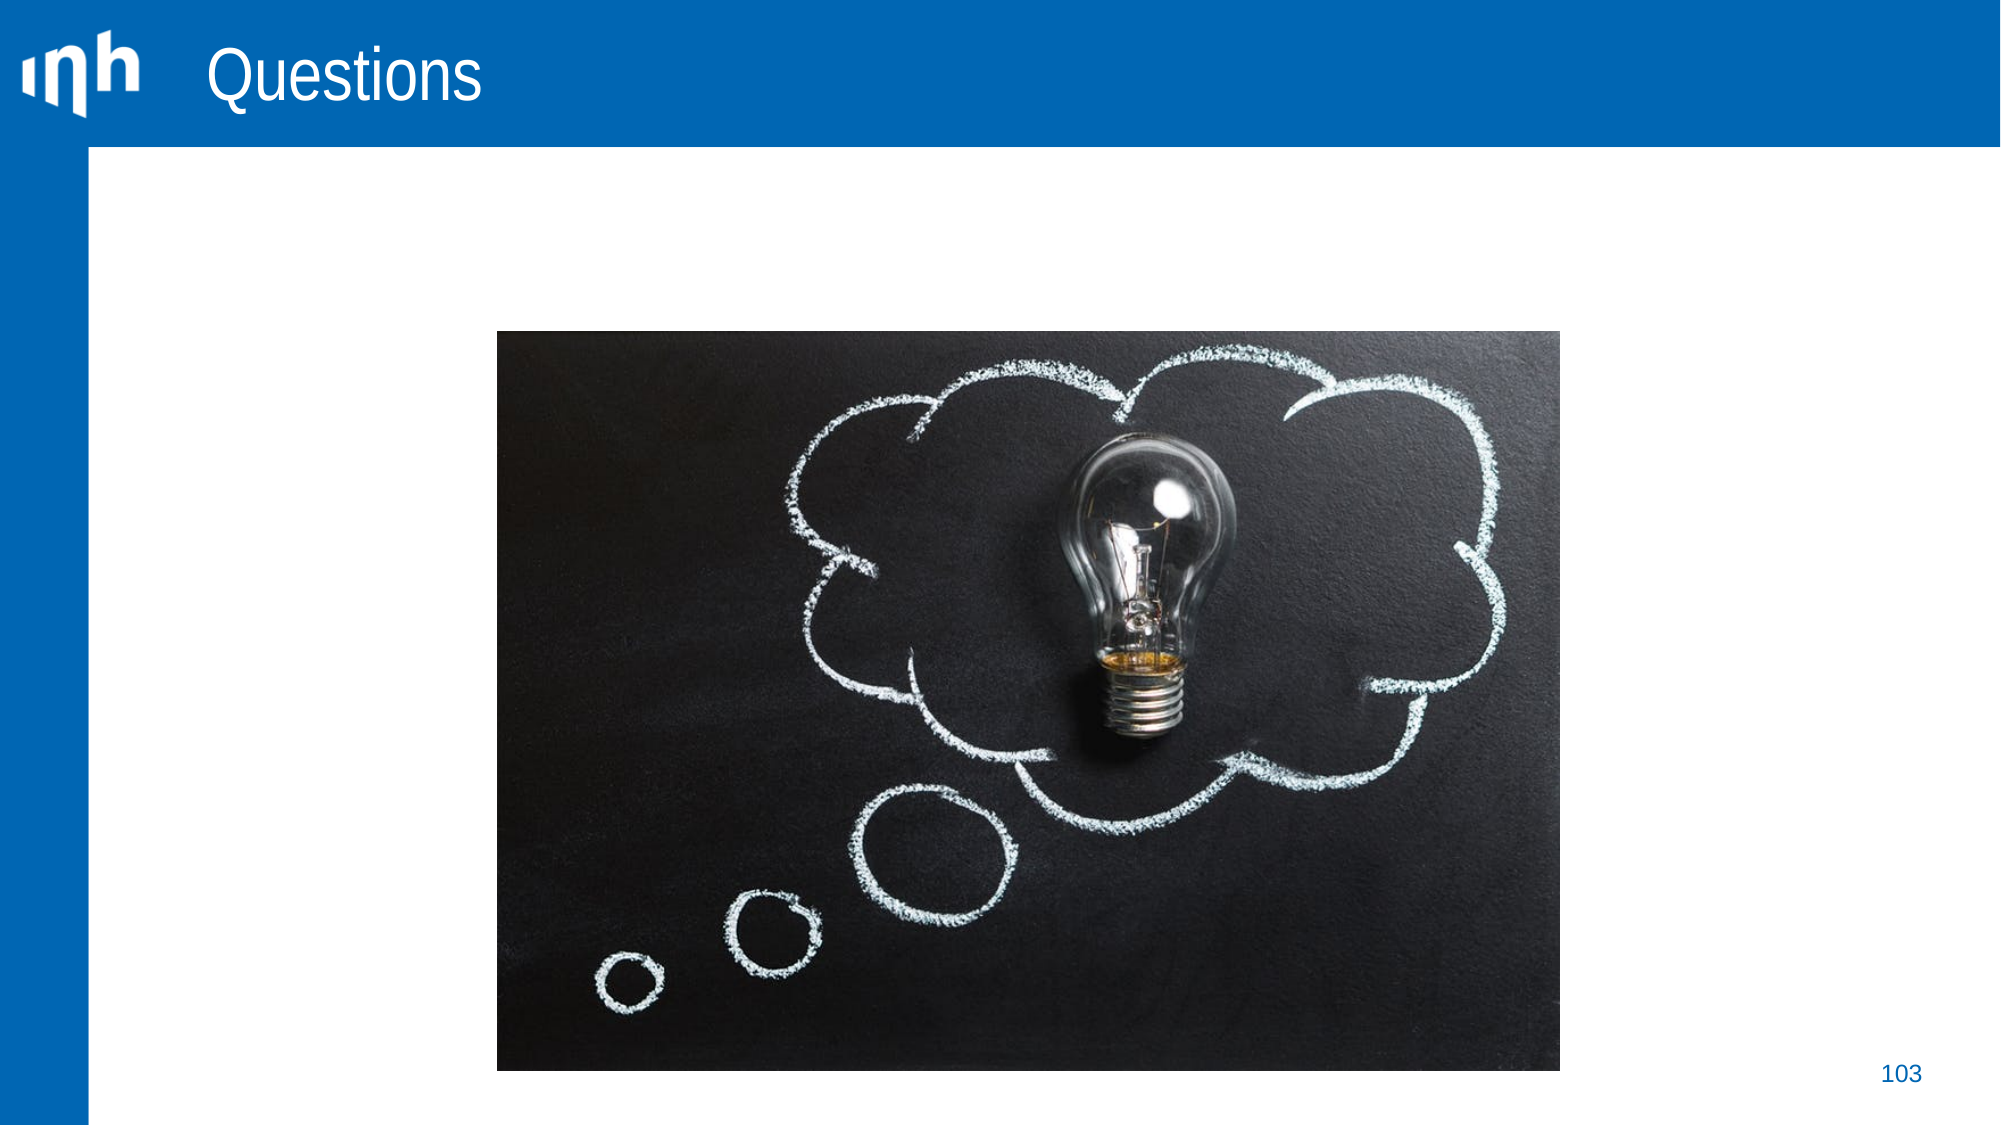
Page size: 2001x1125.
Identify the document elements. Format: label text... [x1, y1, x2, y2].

picture [0, 0, 2001, 1125]
text_box Questions [191, 18, 1691, 125]
text_box 103 [1782, 1042, 1938, 1103]
